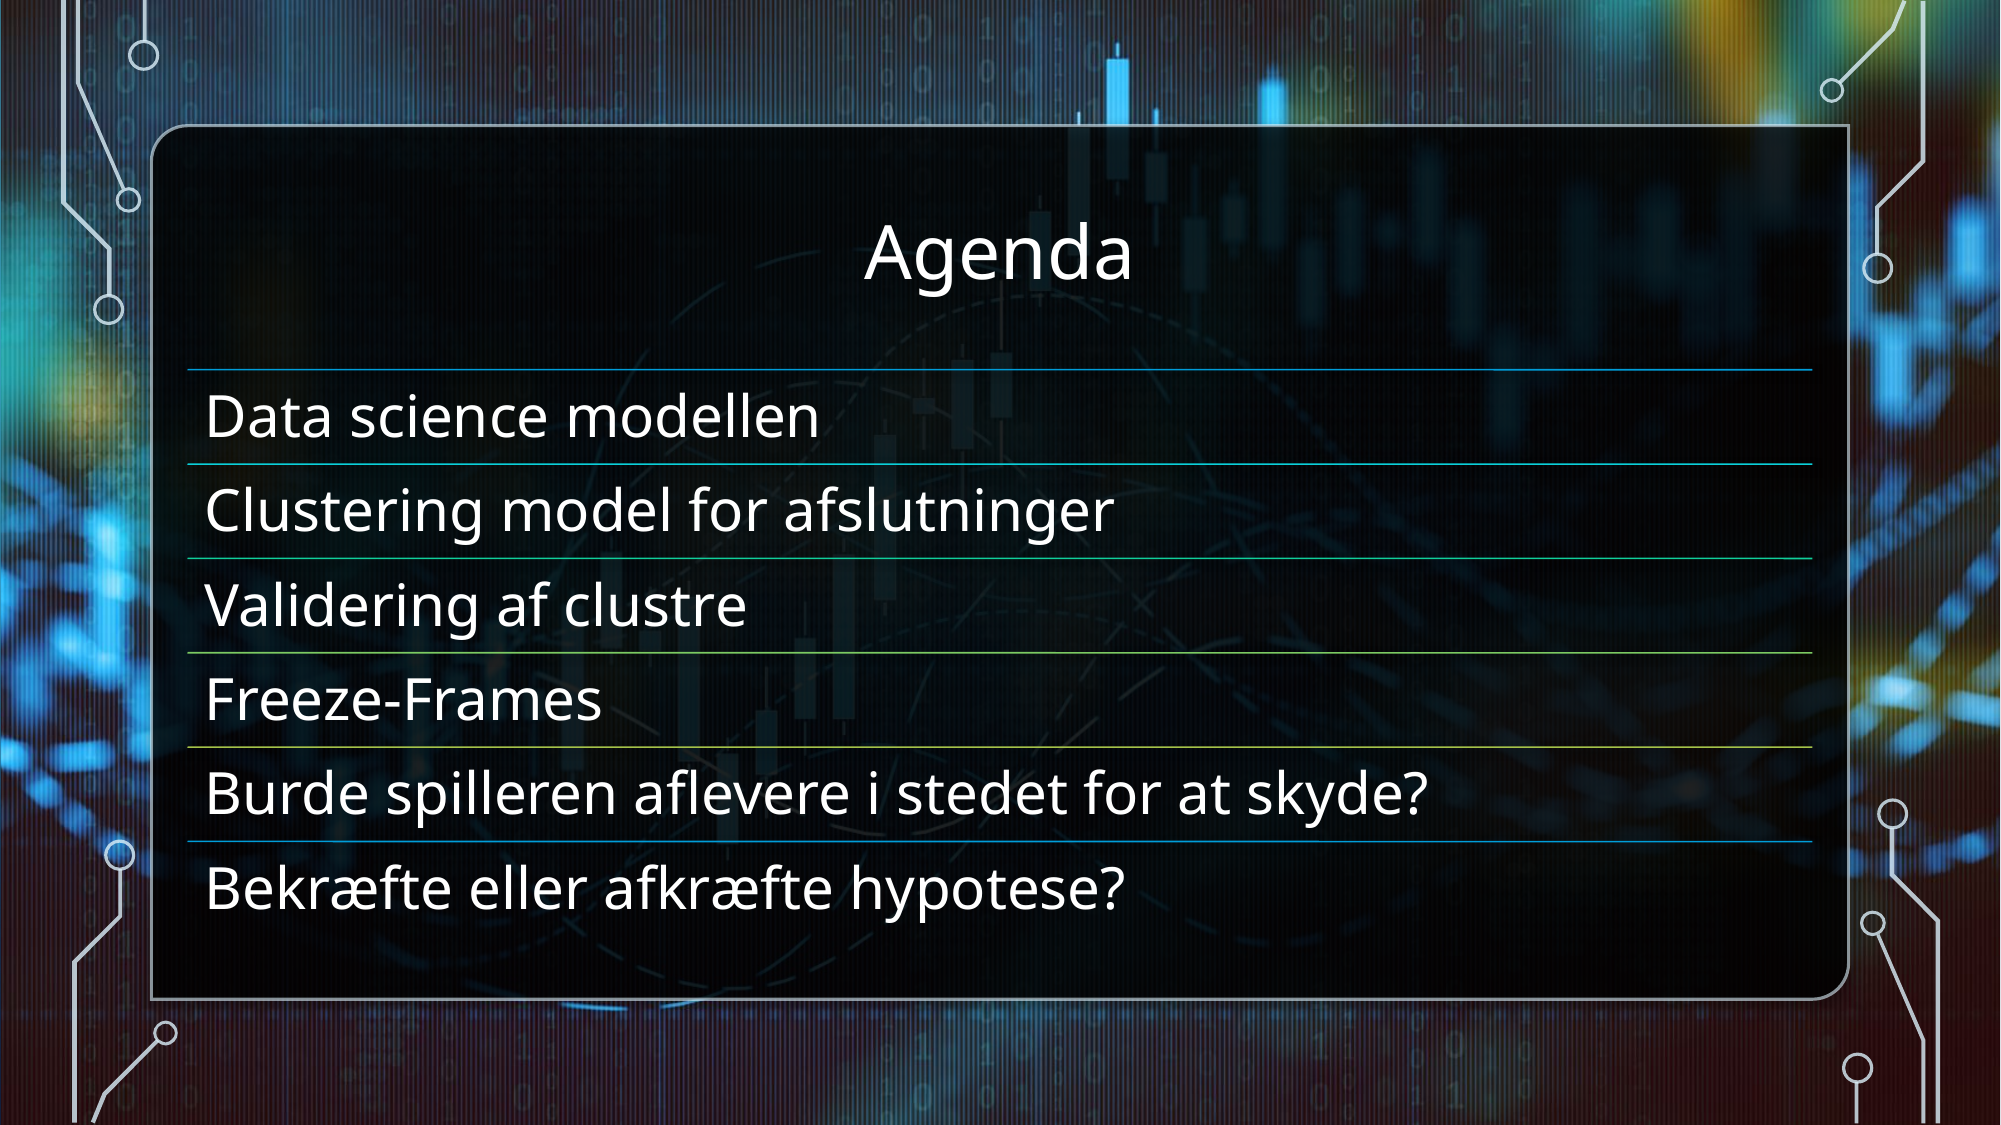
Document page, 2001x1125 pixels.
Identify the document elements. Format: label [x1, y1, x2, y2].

list [187, 369, 1813, 937]
picture [0, 0, 2000, 1125]
text_box [60, 0, 1941, 1124]
